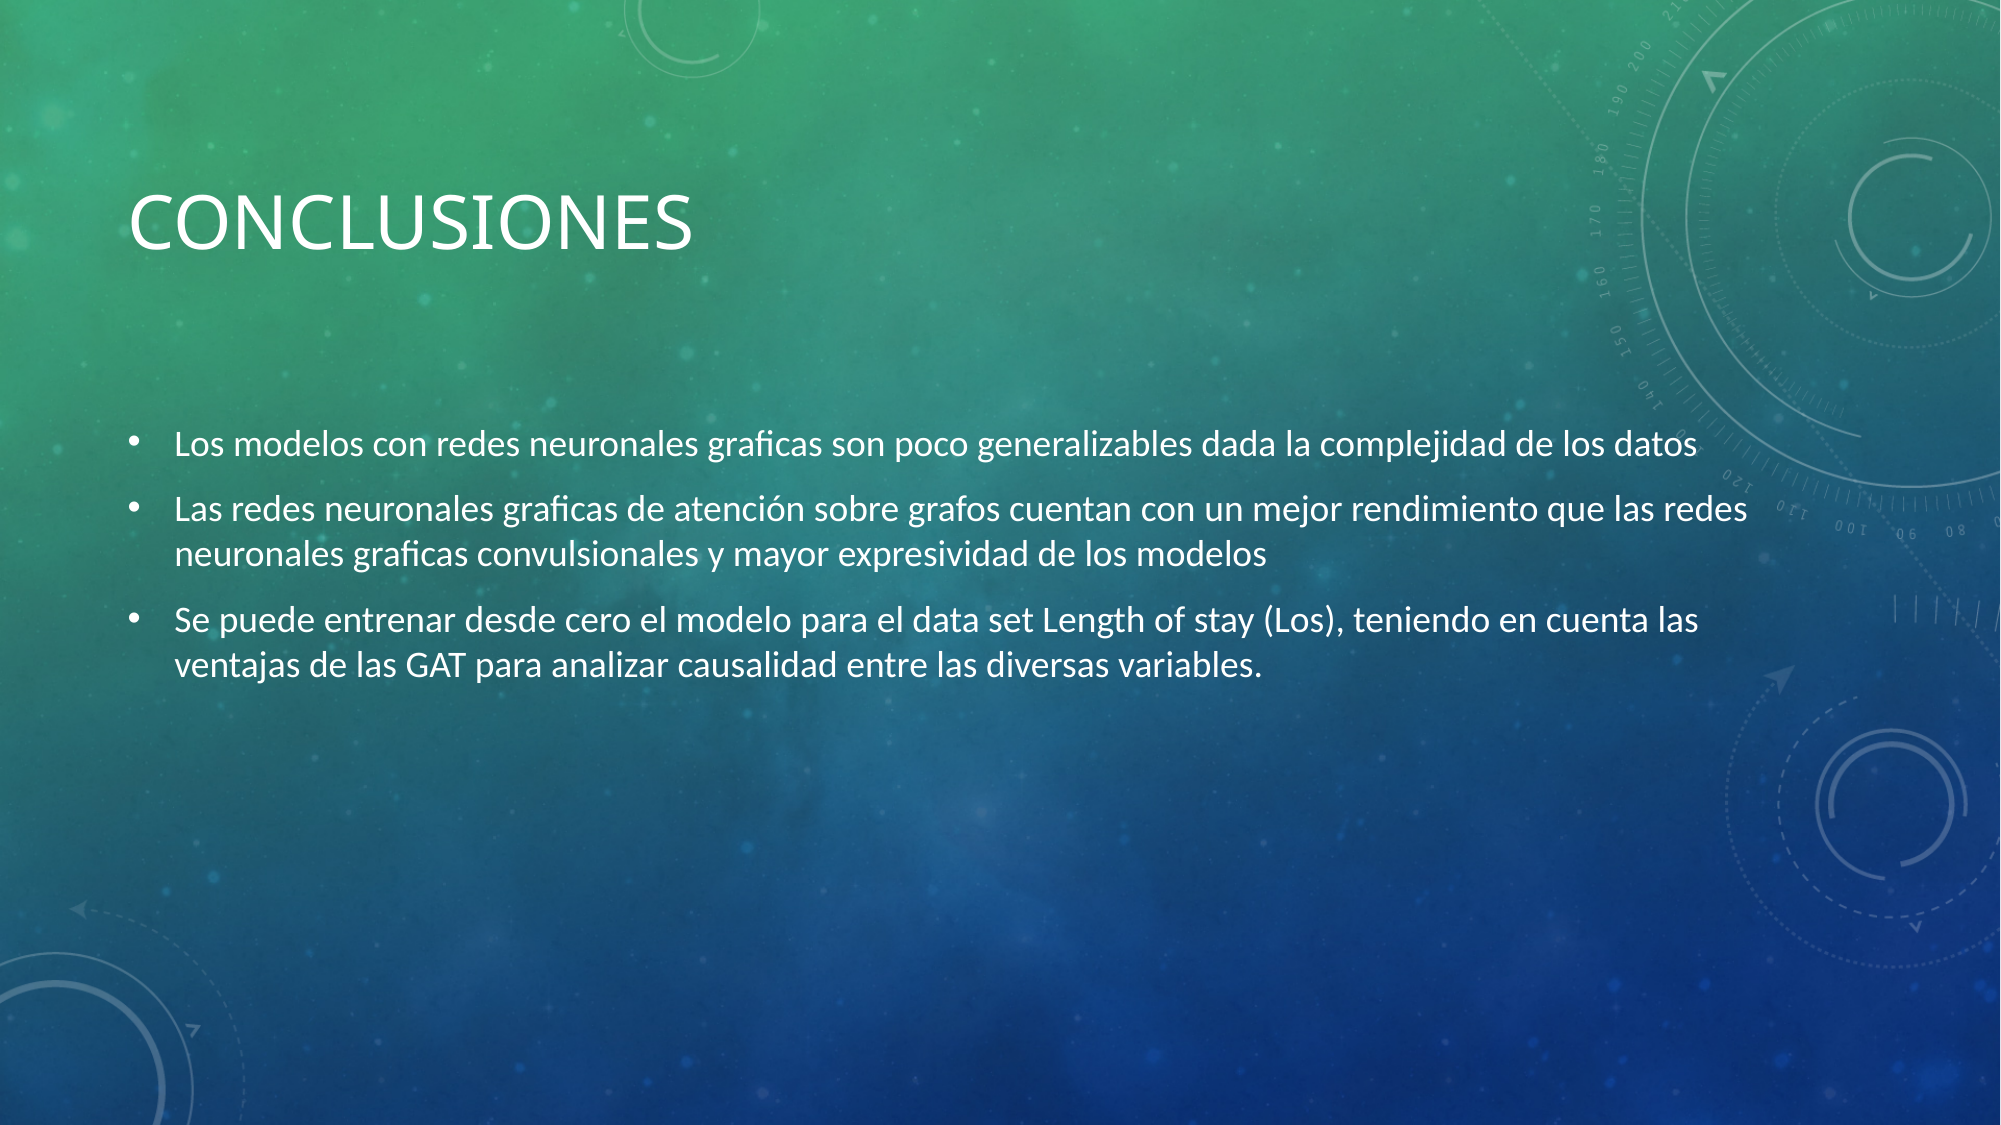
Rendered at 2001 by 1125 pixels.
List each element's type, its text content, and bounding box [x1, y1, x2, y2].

title conclusiones [112, 99, 1775, 339]
picture [0, 0, 2001, 1125]
list Los modelos con redes neuronales graficas son poco generalizables dada la complejidad de los datos Las redes neuronales graficas de atención sobre grafos cuentan con un mejor rendimiento que las redes neuronales graficas convulsionales y mayor expresividad de los modelos Se puede entrenar desde cero el modelo para el data set Length of stay (Los), teniendo en cuenta las ventajas de las GAT para analizar causalidad entre las diversas variables. [112, 351, 1775, 950]
